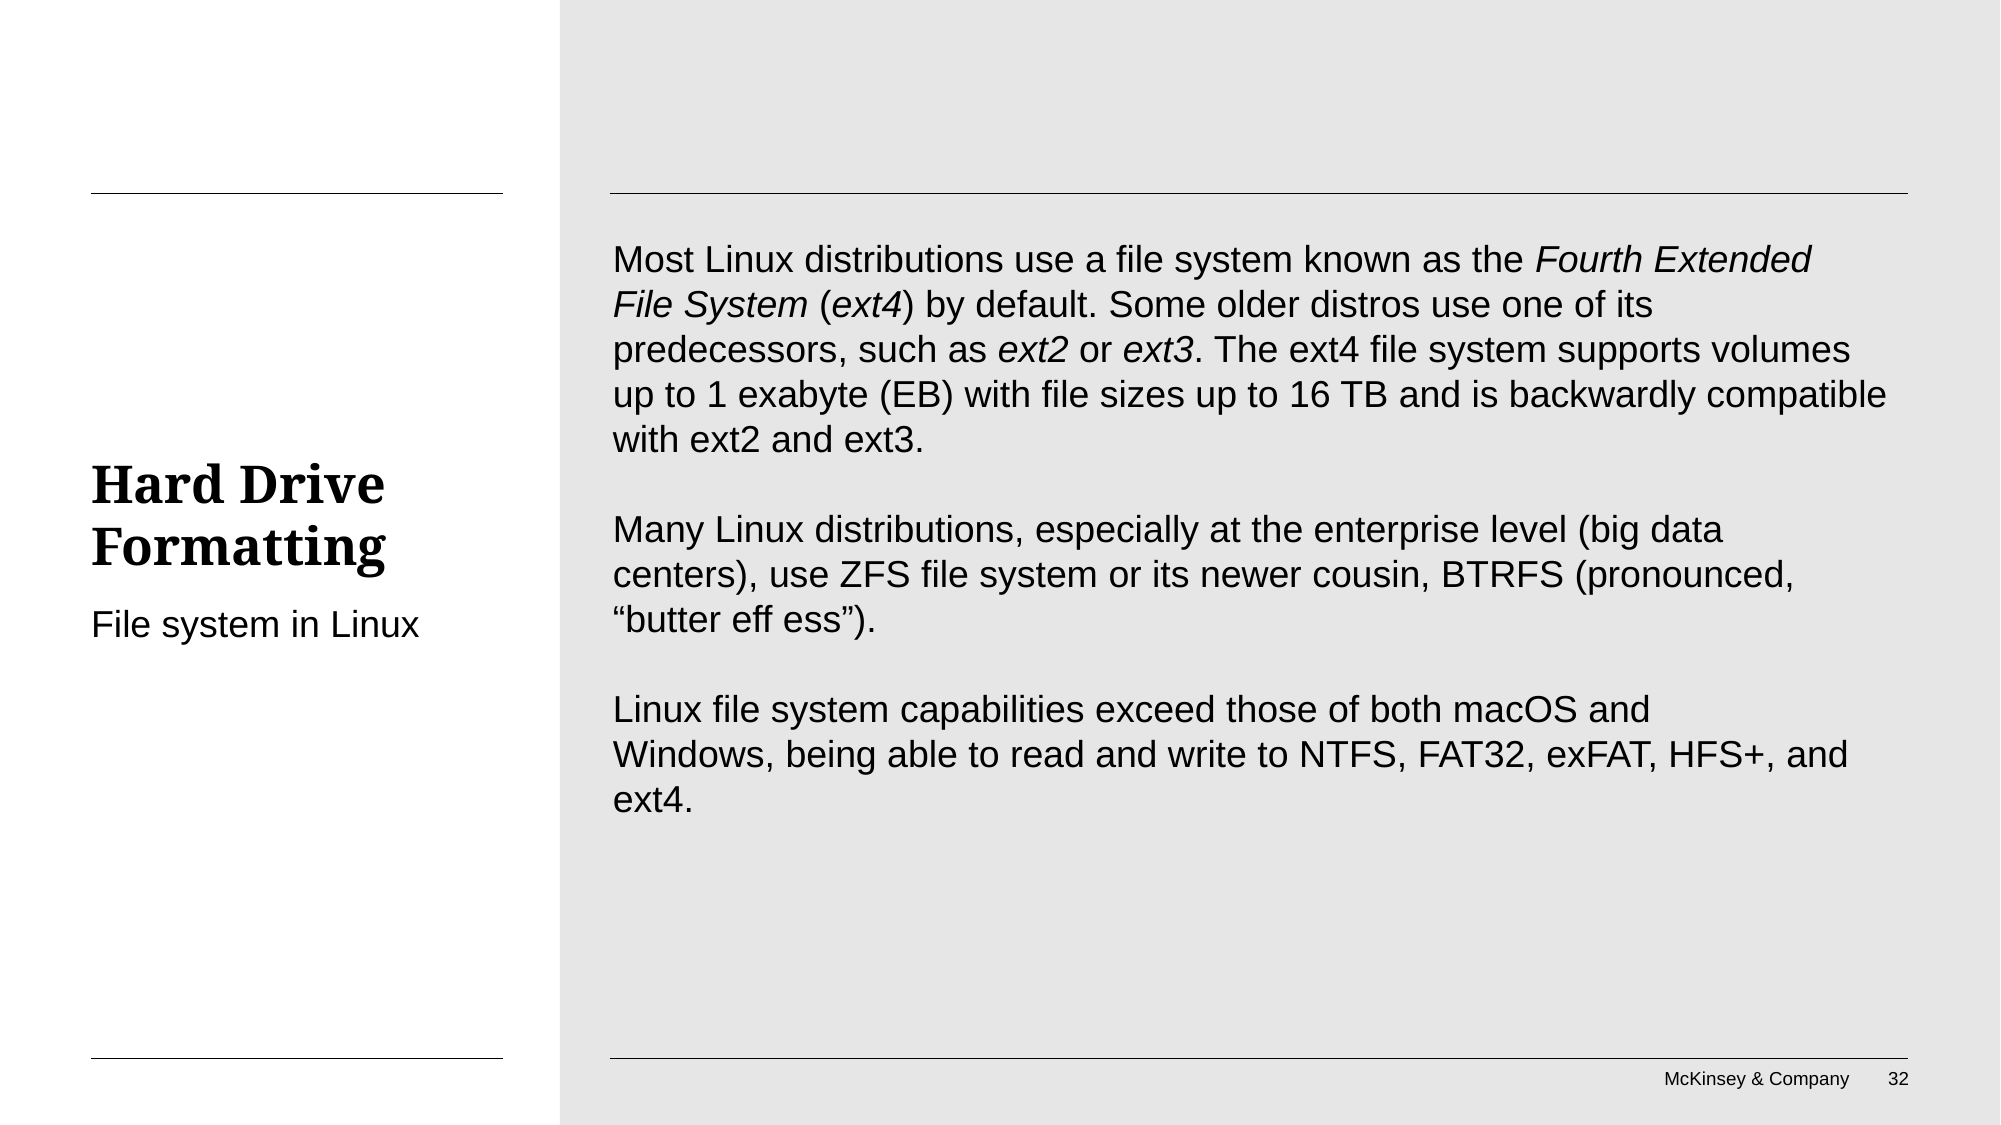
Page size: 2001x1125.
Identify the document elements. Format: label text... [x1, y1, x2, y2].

text_box Most Linux distributions use a file system known as the Fourth Extended File System (ext4) by default. Some older distros use one of its predecessors, such as ext2 or ext3. The ext4 file system supports volumes up to 1 exabyte (EB) with file sizes up to 16 TB and is backwardly compatible with ext2 and ext3. Many Linux distributions, especially at the enterprise level (big data centers), use ZFS file system or its newer cousin, BTRFS (pronounced, “butter eff ess”). Linux file system capabilities exceed those of both macOS and Windows, being able to read and write to NTFS, FAT32, exFAT, HFS+, and ext4. [598, 227, 1909, 828]
subtitle File system in Linux [91, 600, 504, 646]
title Hard Drive Formatting [91, 450, 504, 577]
